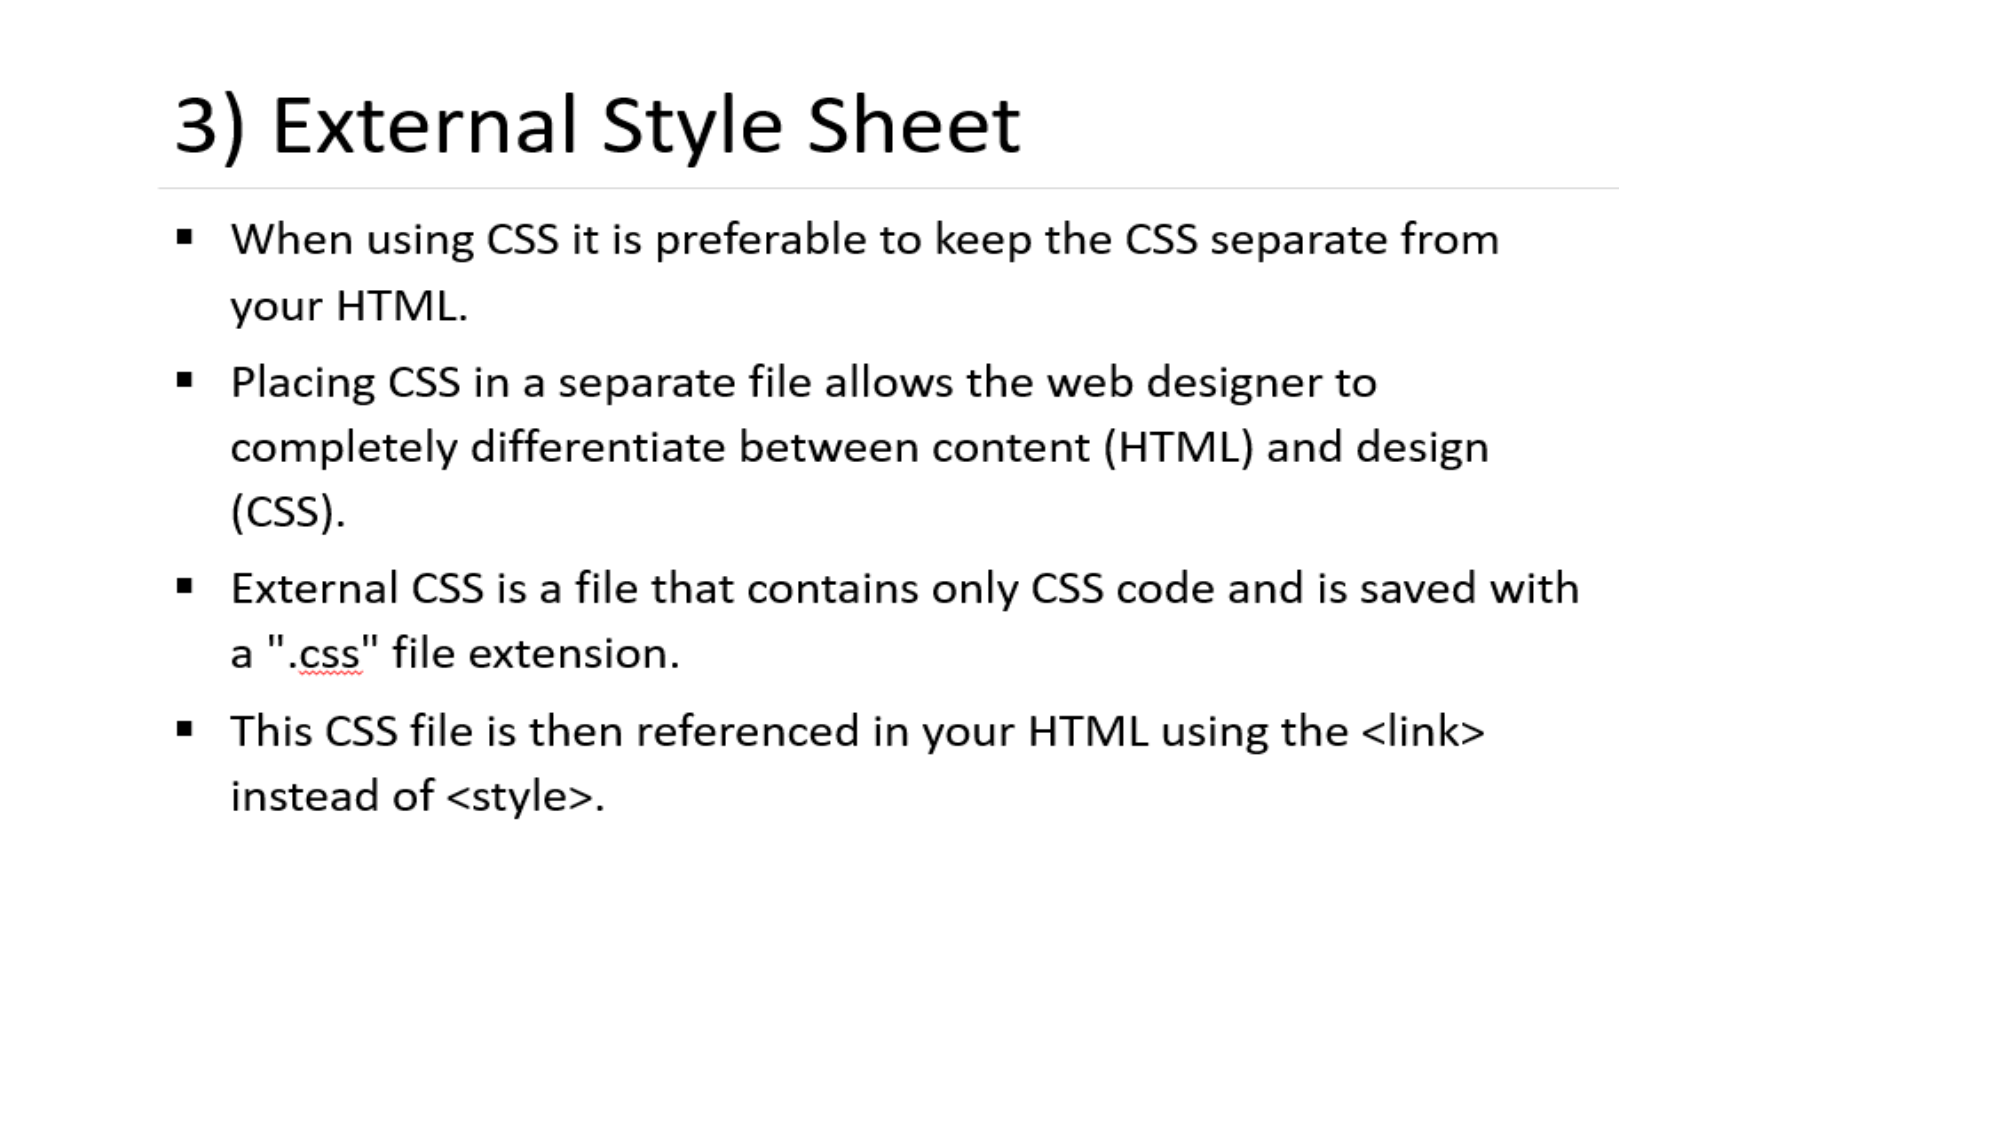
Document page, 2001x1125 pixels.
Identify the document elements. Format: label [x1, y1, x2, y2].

picture [148, 78, 1619, 949]
